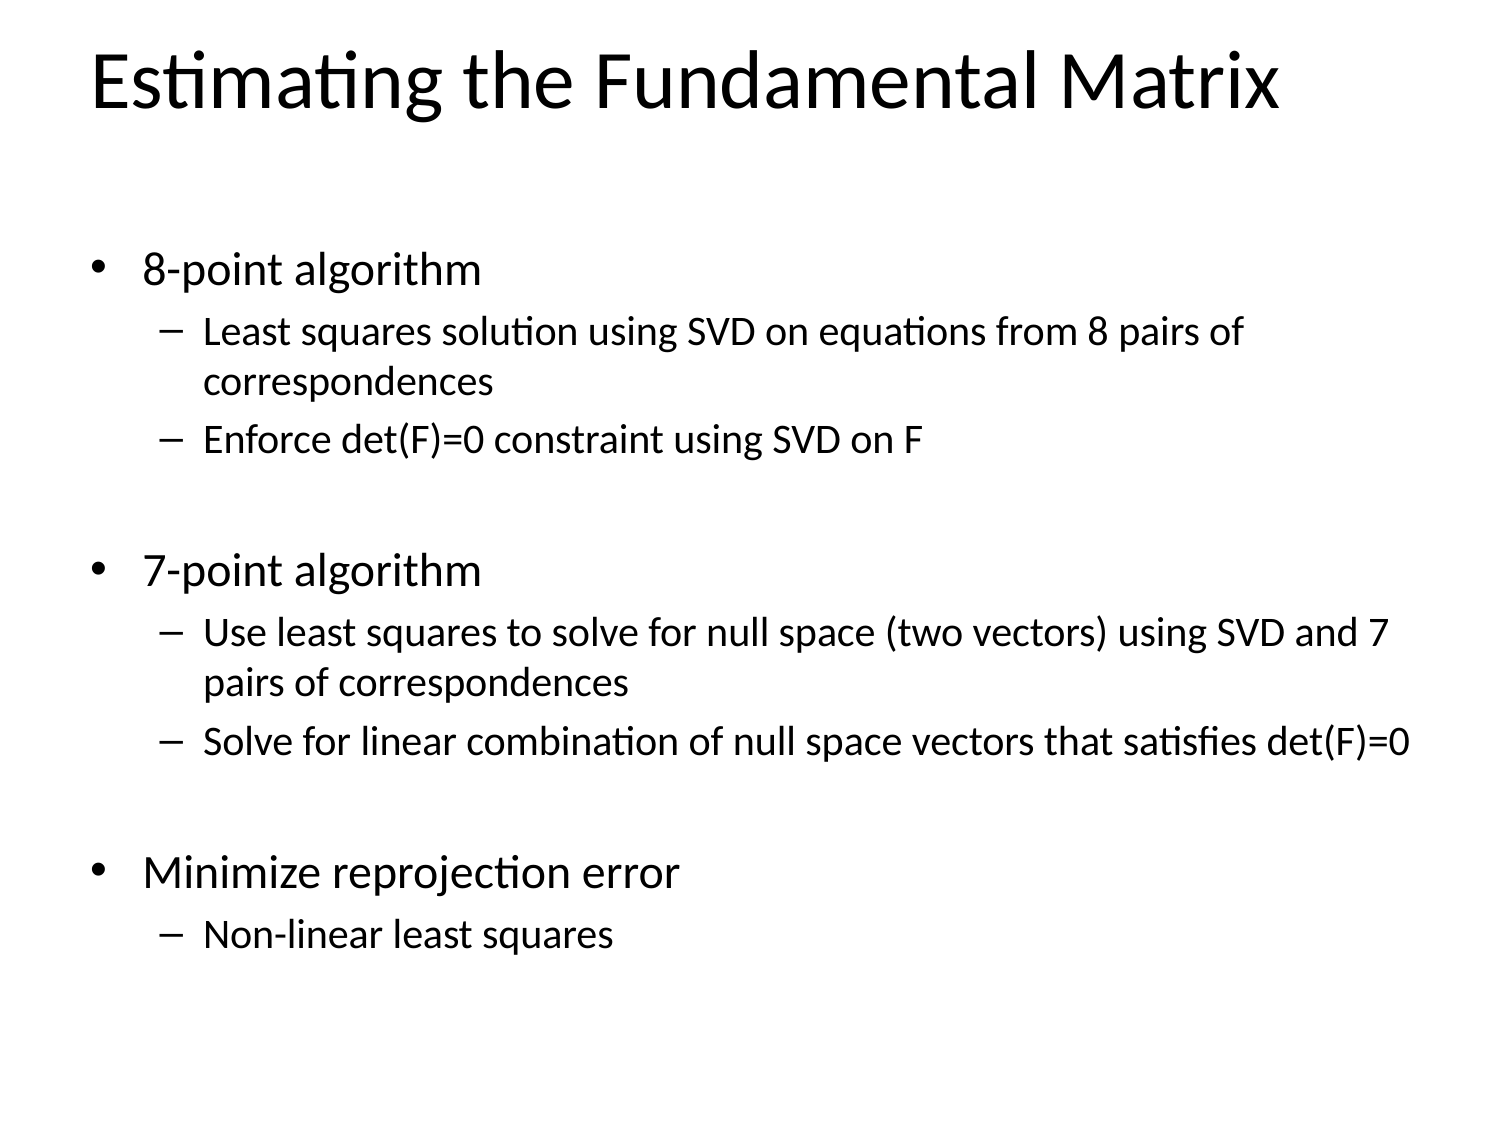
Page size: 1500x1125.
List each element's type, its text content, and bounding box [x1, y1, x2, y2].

list 8-point algorithm Least squares solution using SVD on equations from 8 pairs of correspondences Enforce det(F)=0 constraint using SVD on F 7-point algorithm Use least squares to solve for null space (two vectors) using SVD and 7 pairs of correspondences Solve for linear combination of null space vectors that satisfies det(F)=0 Minimize reprojection error Non-linear least squares [74, 162, 1426, 1006]
title Estimating the Fundamental Matrix [74, 0, 1426, 151]
